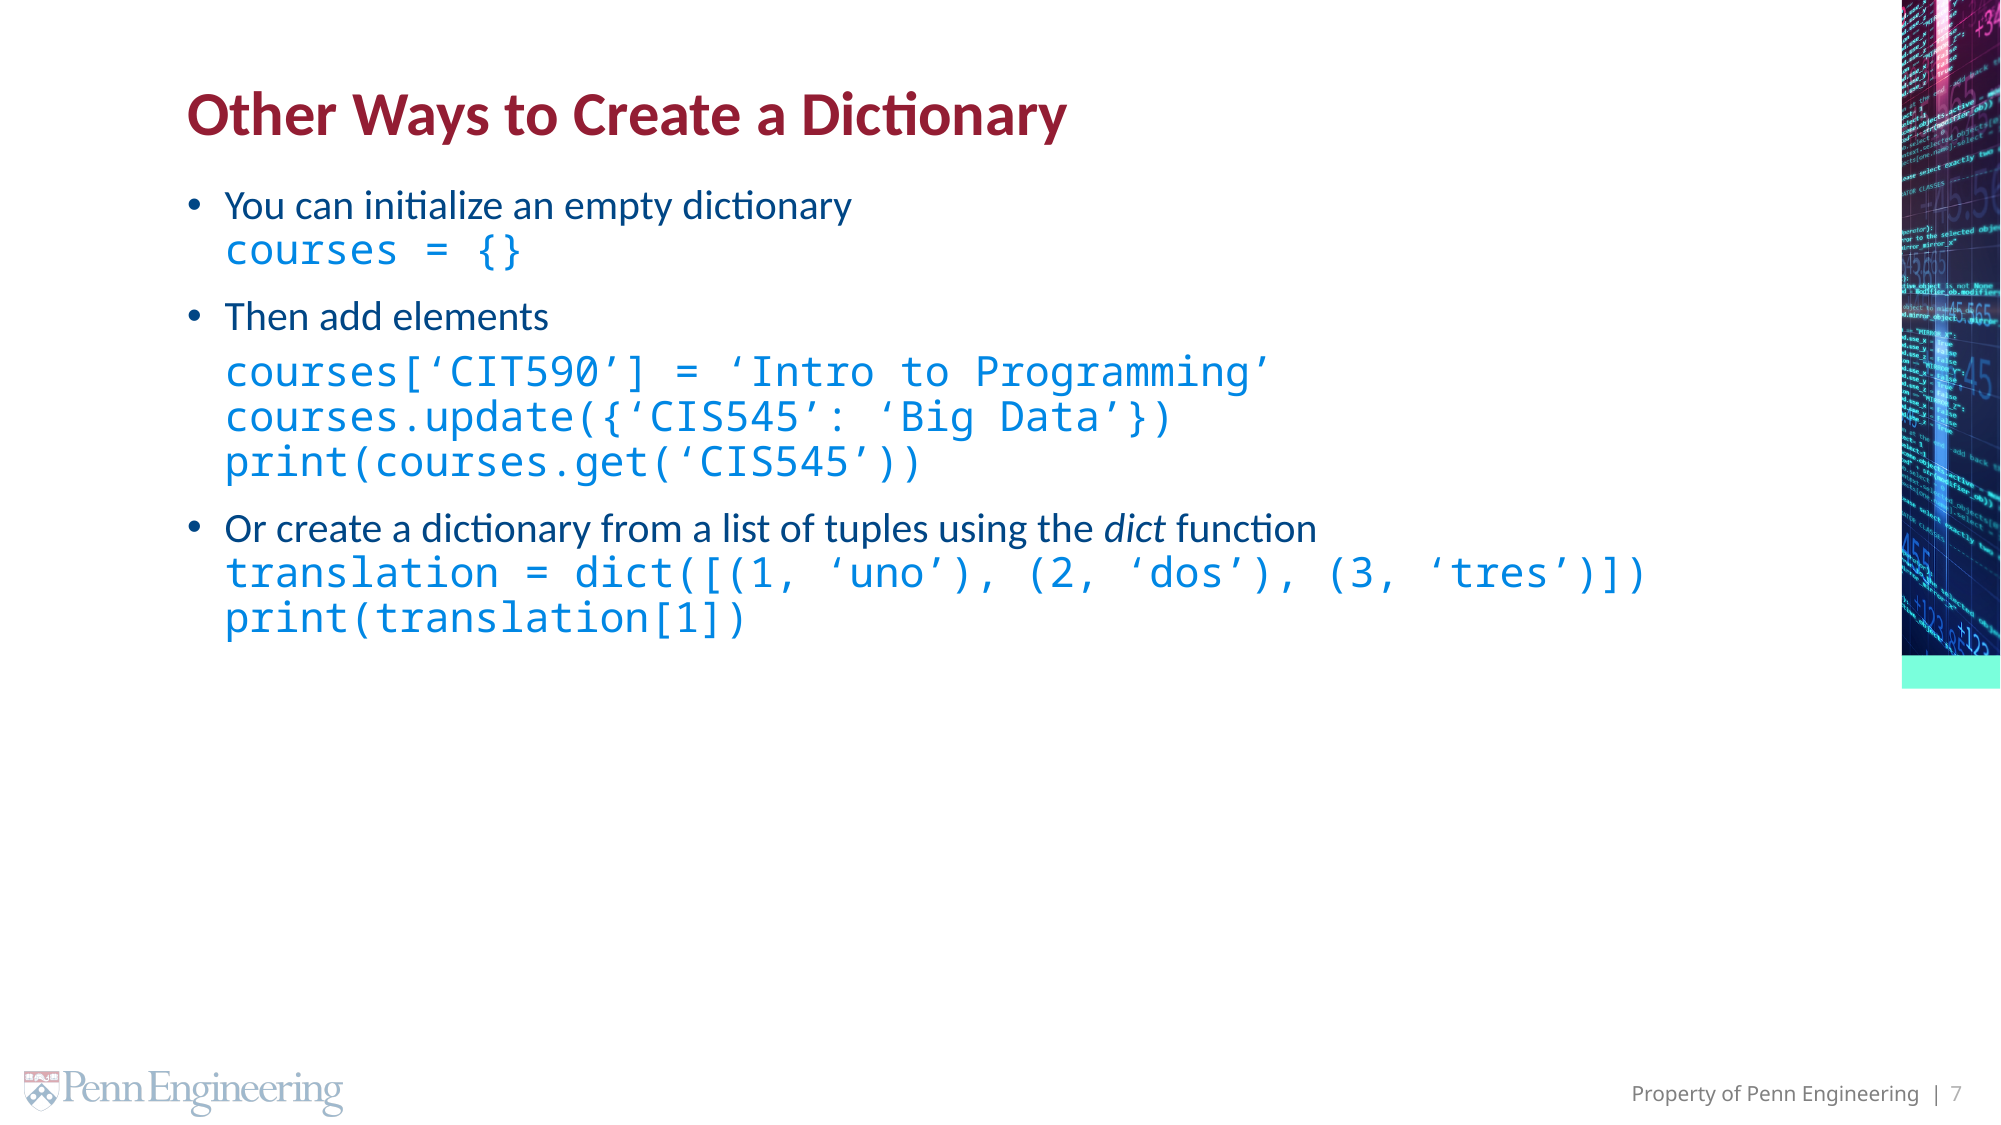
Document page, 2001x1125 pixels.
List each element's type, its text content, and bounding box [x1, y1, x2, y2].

list You can initialize an empty dictionary courses = {} Then add elements courses[‘CIT590’] = ‘Intro to Programming’ courses.update({‘CIS545’: ‘Big Data’}) print(courses.get(‘CIS545’)) Or create a dictionary from a list of tuples using the dict function translation = dict([(1, ‘uno’), (2, ‘dos’), (3, ‘tres’)]) print(translation[1]) [187, 184, 1871, 868]
text_box [362, 275, 1638, 838]
slide_number 7 [1935, 1065, 2000, 1125]
title Other Ways to Create a Dictionary [187, 54, 1871, 176]
picture [1901, 0, 2001, 655]
